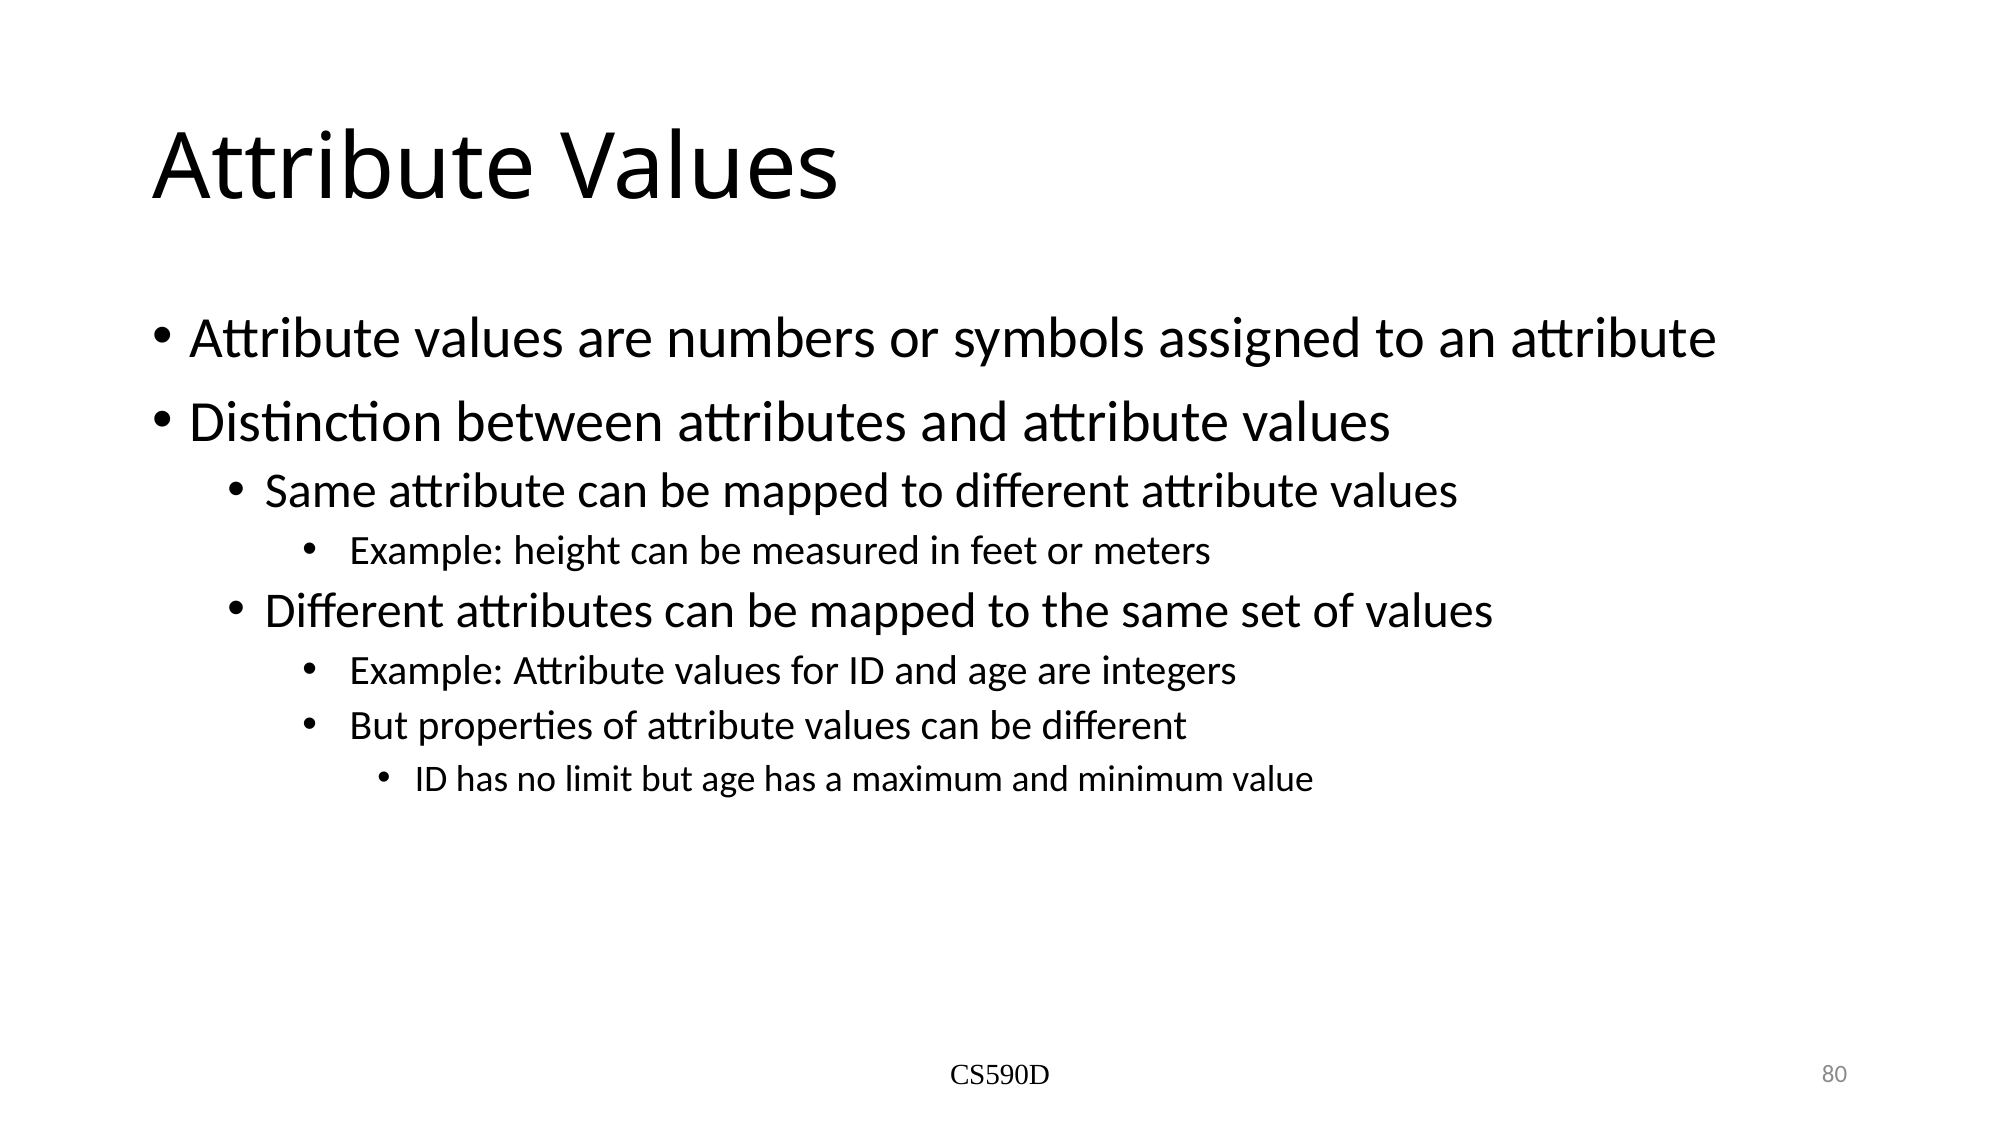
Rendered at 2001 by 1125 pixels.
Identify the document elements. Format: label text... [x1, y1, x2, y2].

list Attribute values are numbers or symbols assigned to an attribute Distinction between attributes and attribute values Same attribute can be mapped to different attribute values Example: height can be measured in feet or meters Different attributes can be mapped to the same set of values Example: Attribute values for ID and age are integers But properties of attribute values can be different ID has no limit but age has a maximum and minimum value [137, 299, 1863, 1014]
footer CS590D [662, 1042, 1338, 1103]
slide_number 80 [1412, 1042, 1863, 1103]
title Attribute Values [137, 59, 1863, 278]
